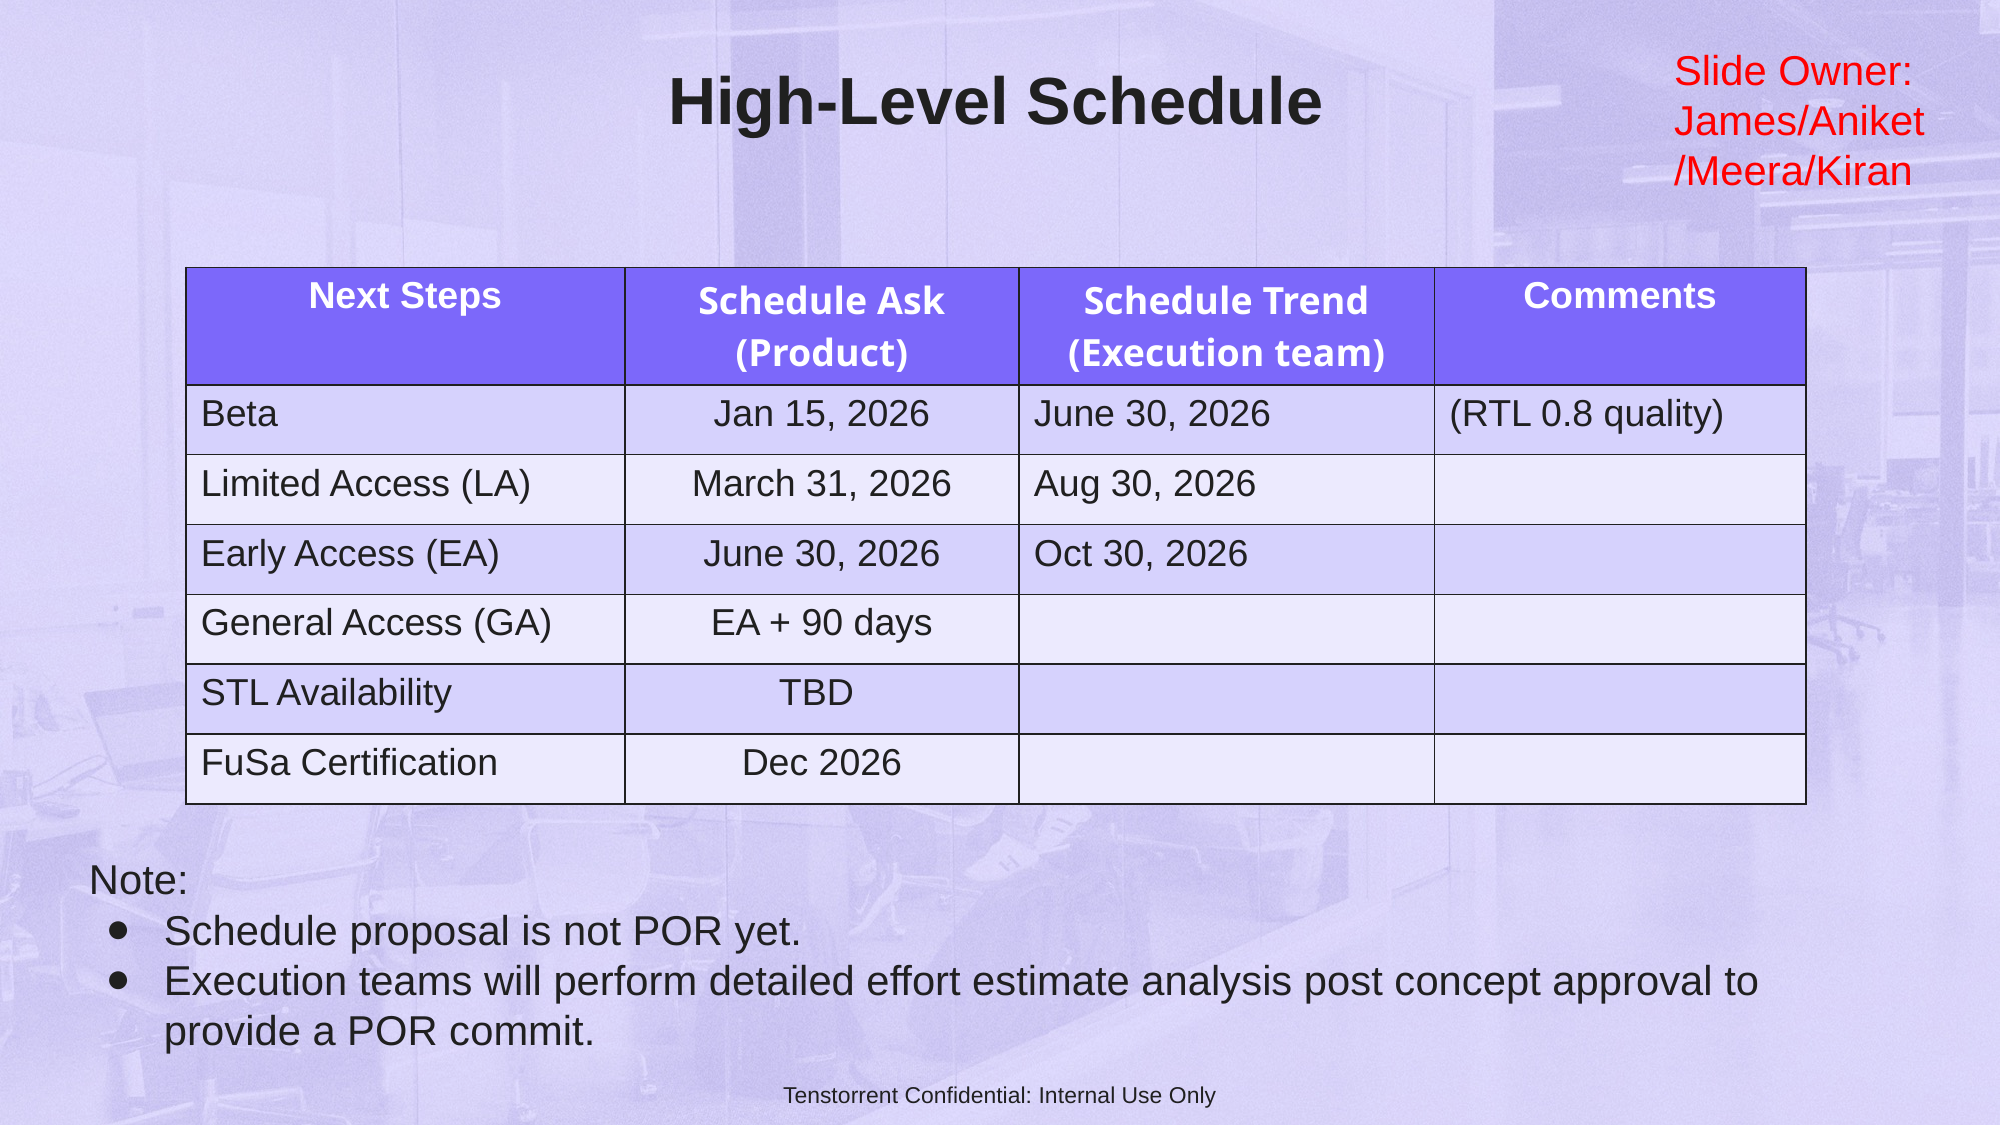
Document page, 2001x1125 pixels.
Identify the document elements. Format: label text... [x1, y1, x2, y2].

table_cell June 30, 2026 [626, 525, 1018, 594]
table_cell General Access (GA) [187, 595, 624, 663]
table_header Next Steps [187, 268, 624, 384]
table_header Schedule Ask (Product) [626, 268, 1018, 384]
table_cell Dec 2026 [626, 735, 1018, 803]
table_cell [1020, 735, 1434, 803]
text_box Note: Schedule proposal is not POR yet. Execution teams will perform detailed effort estimate analysis post concept approval to provide a POR commit. [73, 838, 1896, 1069]
table_cell [1435, 665, 1805, 733]
table_cell [1435, 525, 1805, 594]
table_cell [1435, 595, 1805, 663]
table_cell Aug 30, 2026 [1020, 455, 1434, 524]
table_cell STL Availability [187, 665, 624, 733]
table_cell Limited Access (LA) [187, 455, 624, 524]
table_cell Oct 30, 2026 [1020, 525, 1434, 594]
table_cell [1020, 665, 1434, 733]
table_cell (RTL 0.8 quality) [1435, 386, 1805, 454]
title High-Level Schedule [52, 66, 1659, 209]
table_cell [1435, 455, 1805, 524]
table_cell June 30, 2026 [1020, 386, 1434, 454]
table_cell [1435, 735, 1805, 803]
table_cell March 31, 2026 [626, 455, 1018, 524]
table_cell TBD [626, 665, 1018, 733]
table_cell Early Access (EA) [187, 525, 624, 594]
table_header Schedule Trend (Execution team) [1020, 268, 1434, 384]
table_cell FuSa Certification [187, 735, 624, 803]
table_cell Jan 15, 2026 [626, 386, 1018, 454]
text_box Slide Owner: James/Aniket/Meera/Kiran [1659, 28, 1944, 209]
table_cell Beta [187, 386, 624, 454]
table_cell [1020, 595, 1434, 663]
table_cell EA + 90 days [626, 595, 1018, 663]
table_header Comments [1435, 268, 1805, 384]
